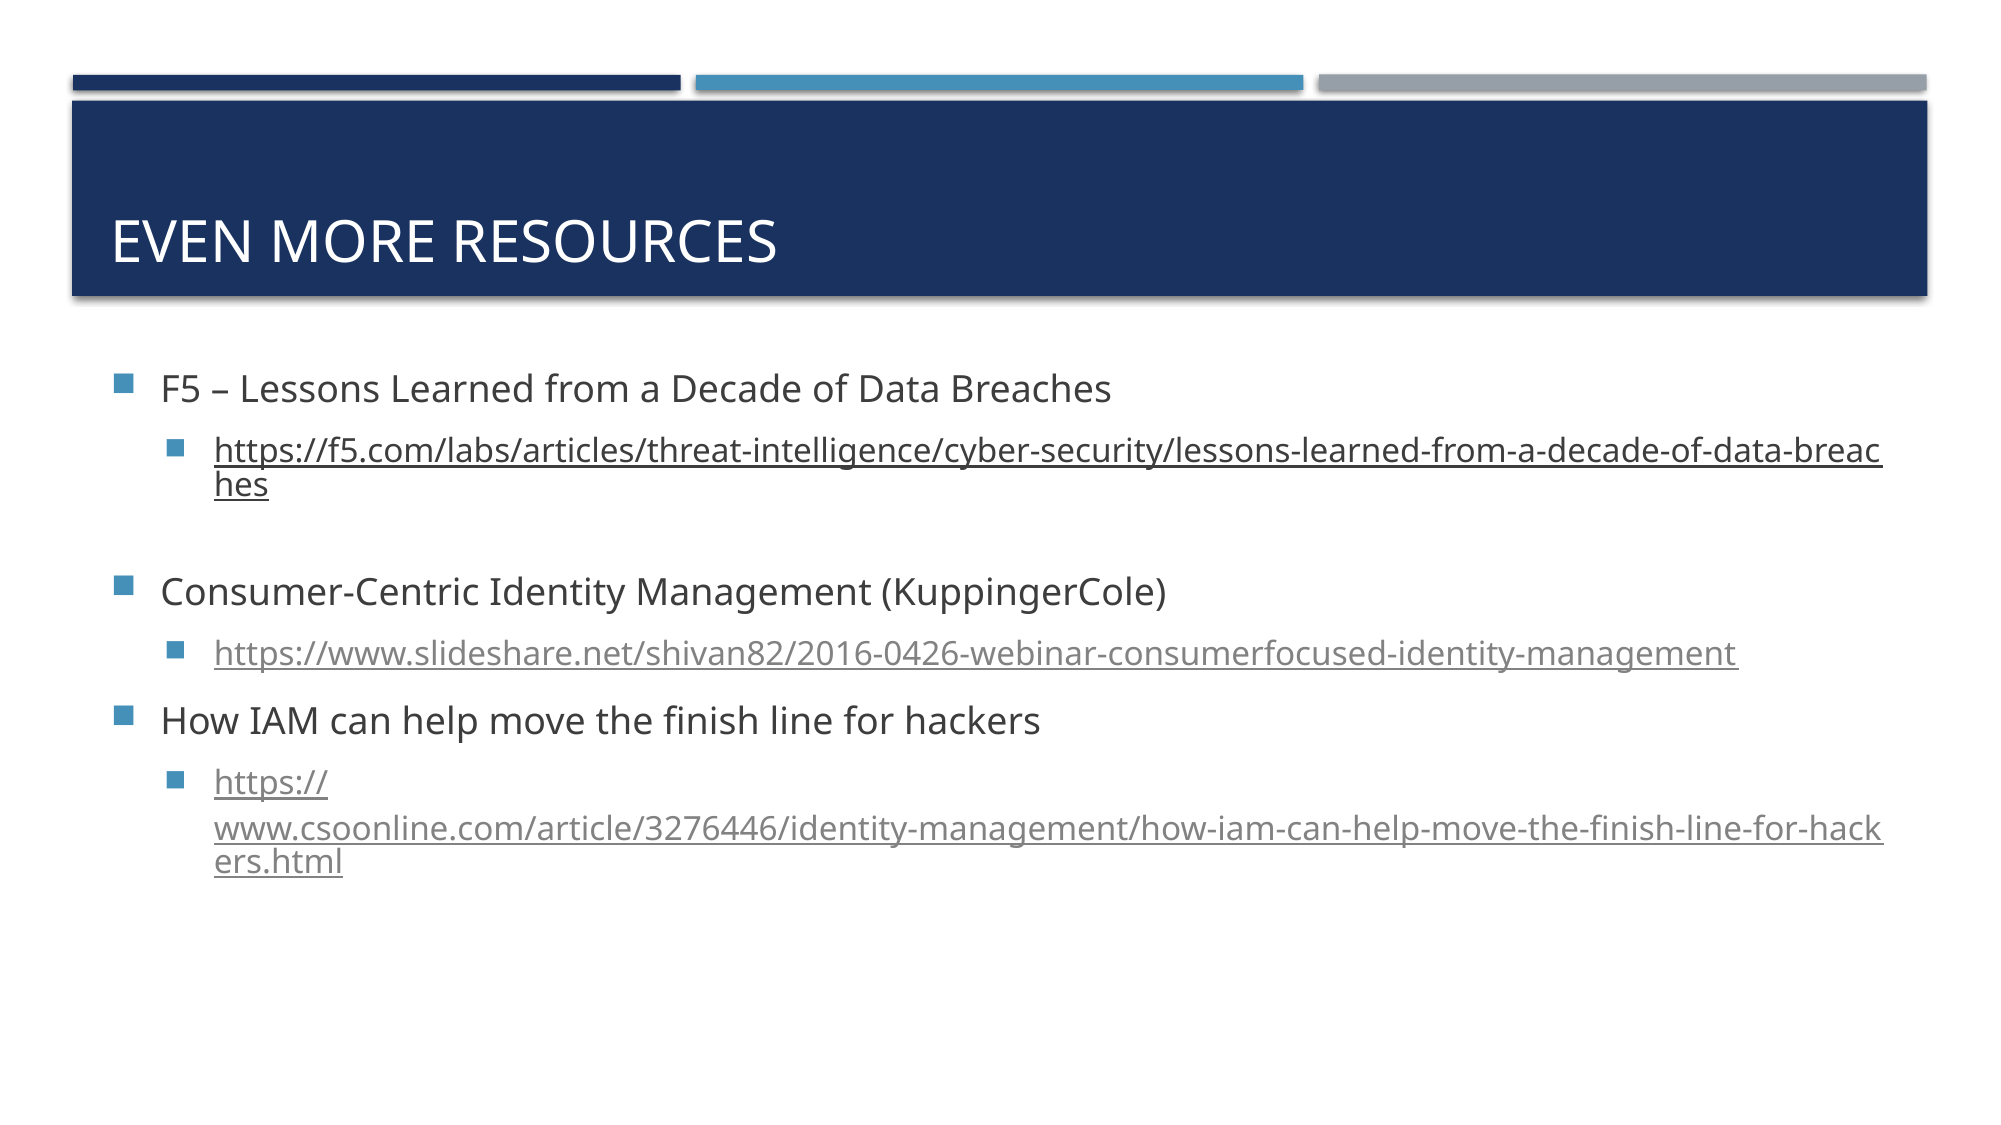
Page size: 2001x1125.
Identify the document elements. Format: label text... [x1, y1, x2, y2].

title Even More Resources [95, 115, 1905, 282]
list F5 – Lessons Learned from a Decade of Data Breaches https://f5.com/labs/articles/threat-intelligence/cyber-security/lessons-learned-from-a-decade-of-data-breaches Consumer-Centric Identity Management (KuppingerCole) https://www.slideshare.net/shivan82/2016-0426-webinar-consumerfocused-identity-management How IAM can help move the finish line for hackers https://www.csoonline.com/article/3276446/identity-management/how-iam-can-help-move-the-finish-line-for-hackers.html [95, 357, 1905, 962]
